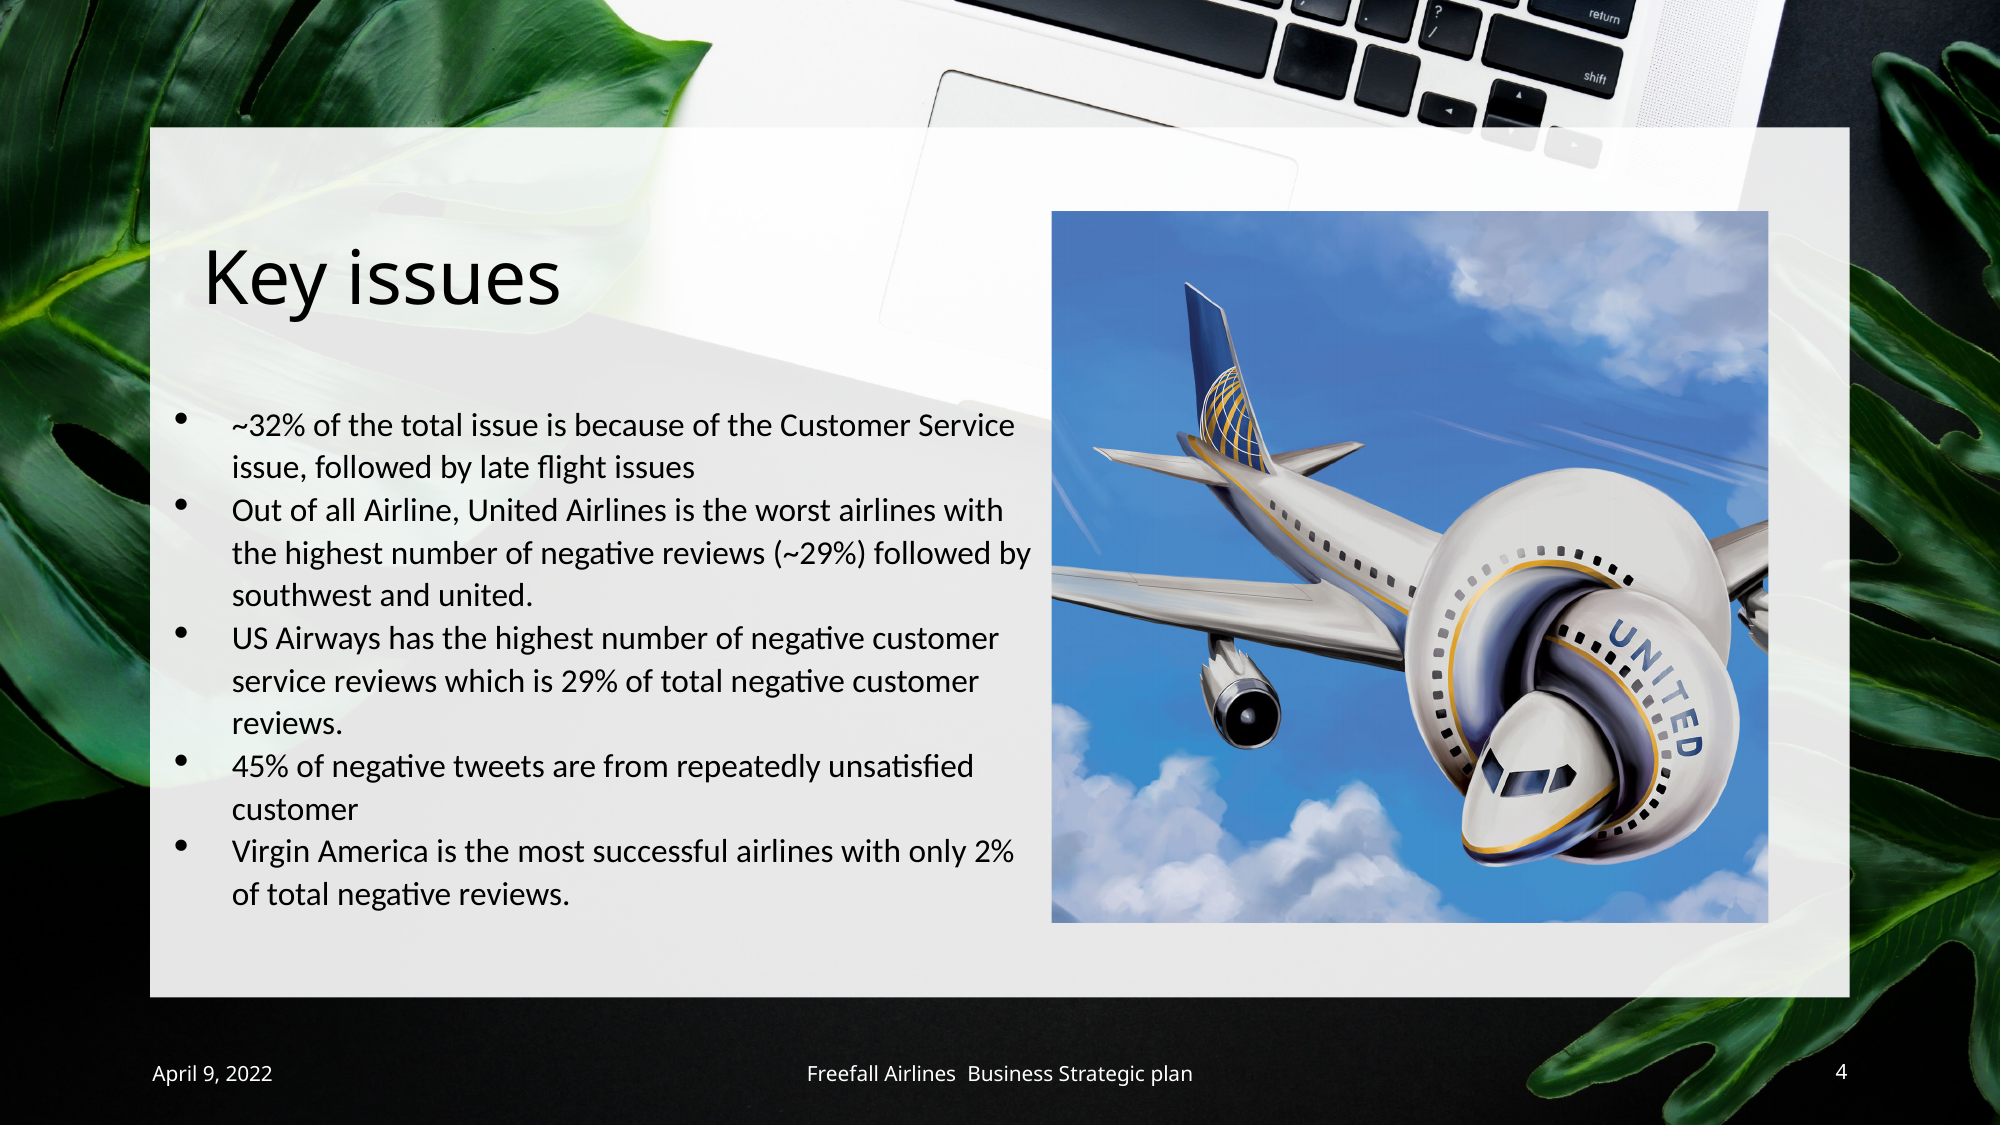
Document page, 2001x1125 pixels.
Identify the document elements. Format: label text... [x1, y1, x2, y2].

slide_number 4 [1412, 1042, 1863, 1103]
list ~32% of the total issue is because of the Customer Service issue, followed by late flight issues Out of all Airline, United Airlines is the worst airlines with the highest number of negative reviews (~29%) followed by southwest and united. US Airways has the highest number of negative customer service reviews which is 29% of total negative customer reviews. 45% of negative tweets are from repeatedly unsatisfied customer Virgin America is the most successful airlines with only 2% of total negative reviews. [160, 392, 1051, 923]
footer Freefall Airlines Business Strategic plan [662, 1042, 1338, 1103]
title Key issues [187, 227, 922, 333]
picture [0, 0, 2000, 1125]
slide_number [137, 1042, 588, 1103]
